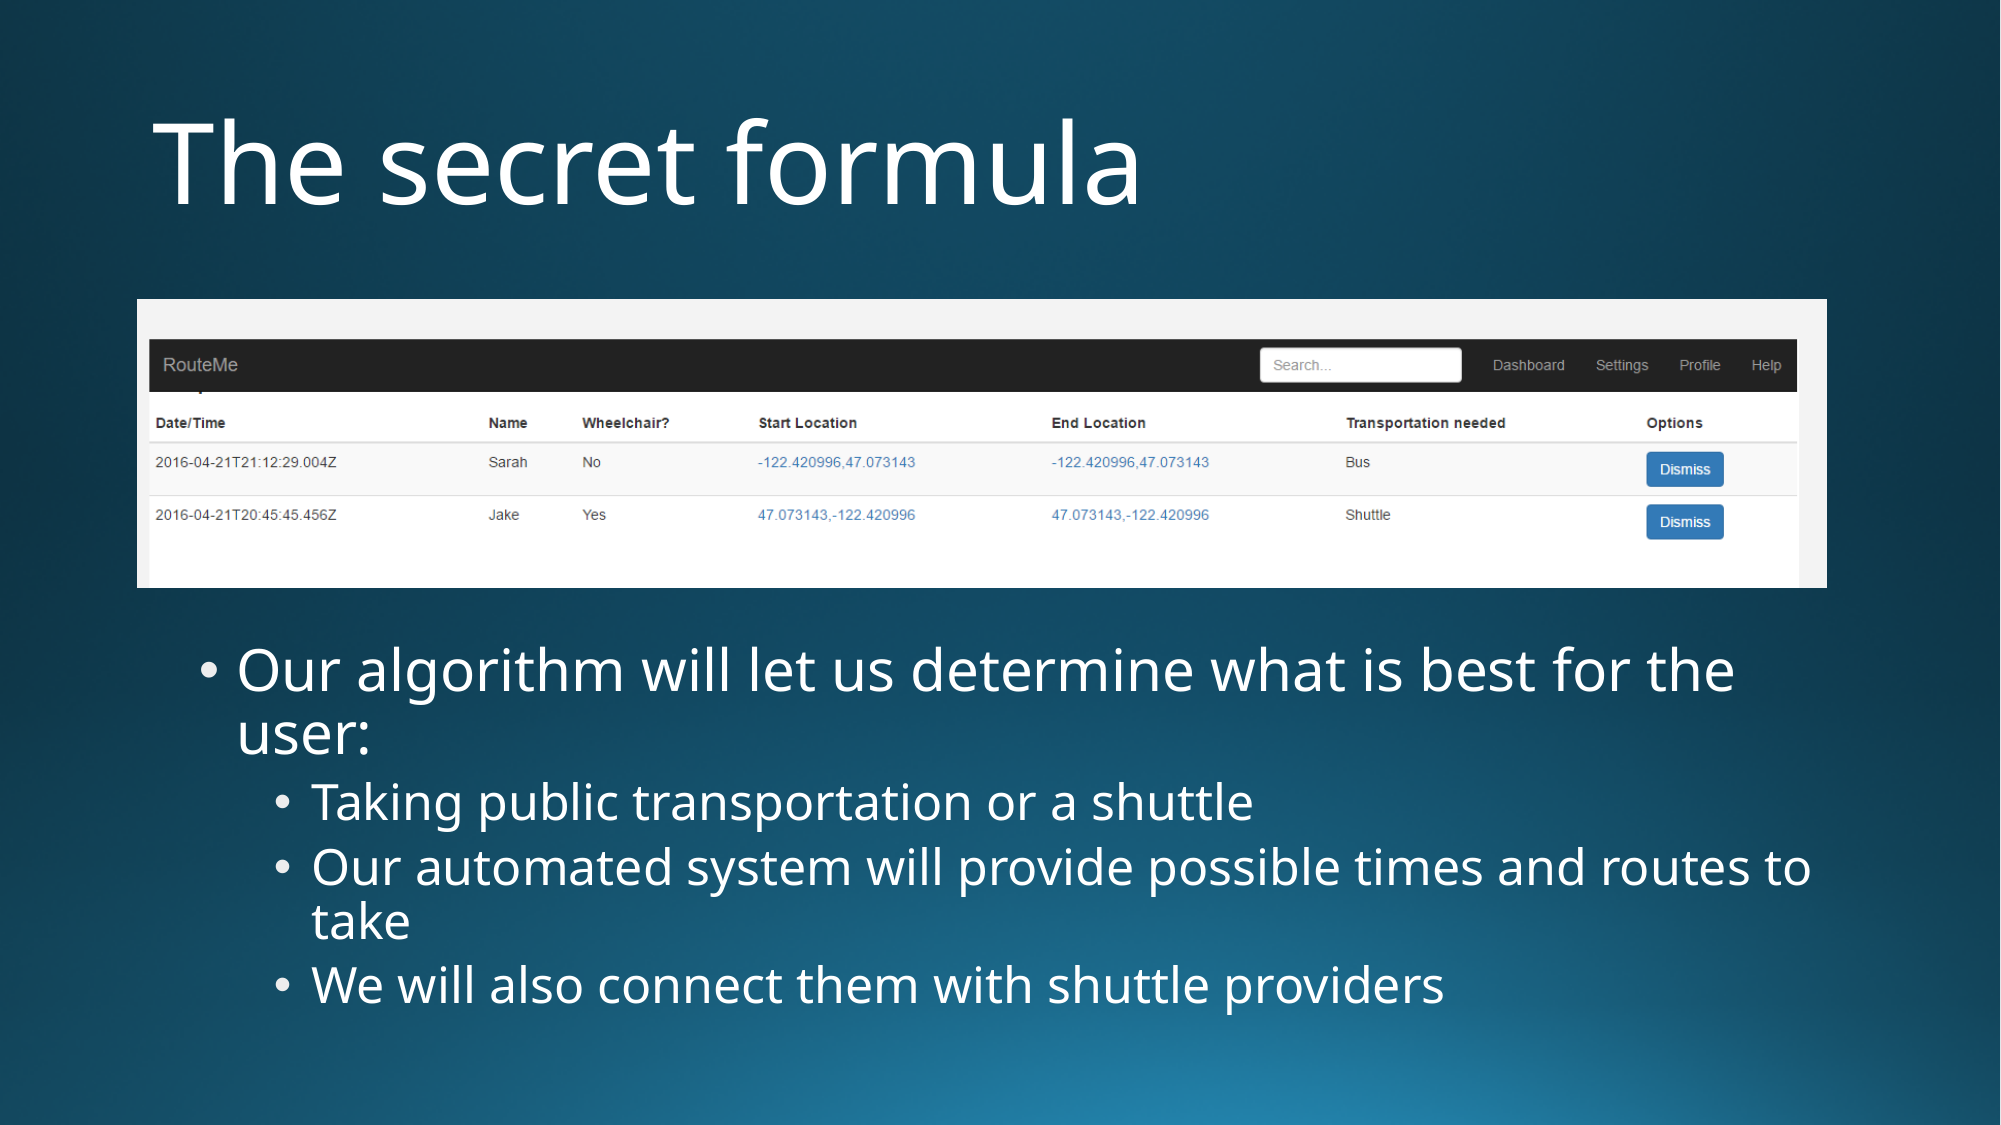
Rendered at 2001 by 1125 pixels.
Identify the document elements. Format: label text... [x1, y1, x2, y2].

list Our algorithm will let us determine what is best for the user: Taking public transportation or a shuttle Our automated system will provide possible times and routes to take We will also connect them with shuttle providers [183, 633, 1863, 1014]
title The secret formula [137, 59, 1863, 278]
picture [0, 0, 2001, 1125]
